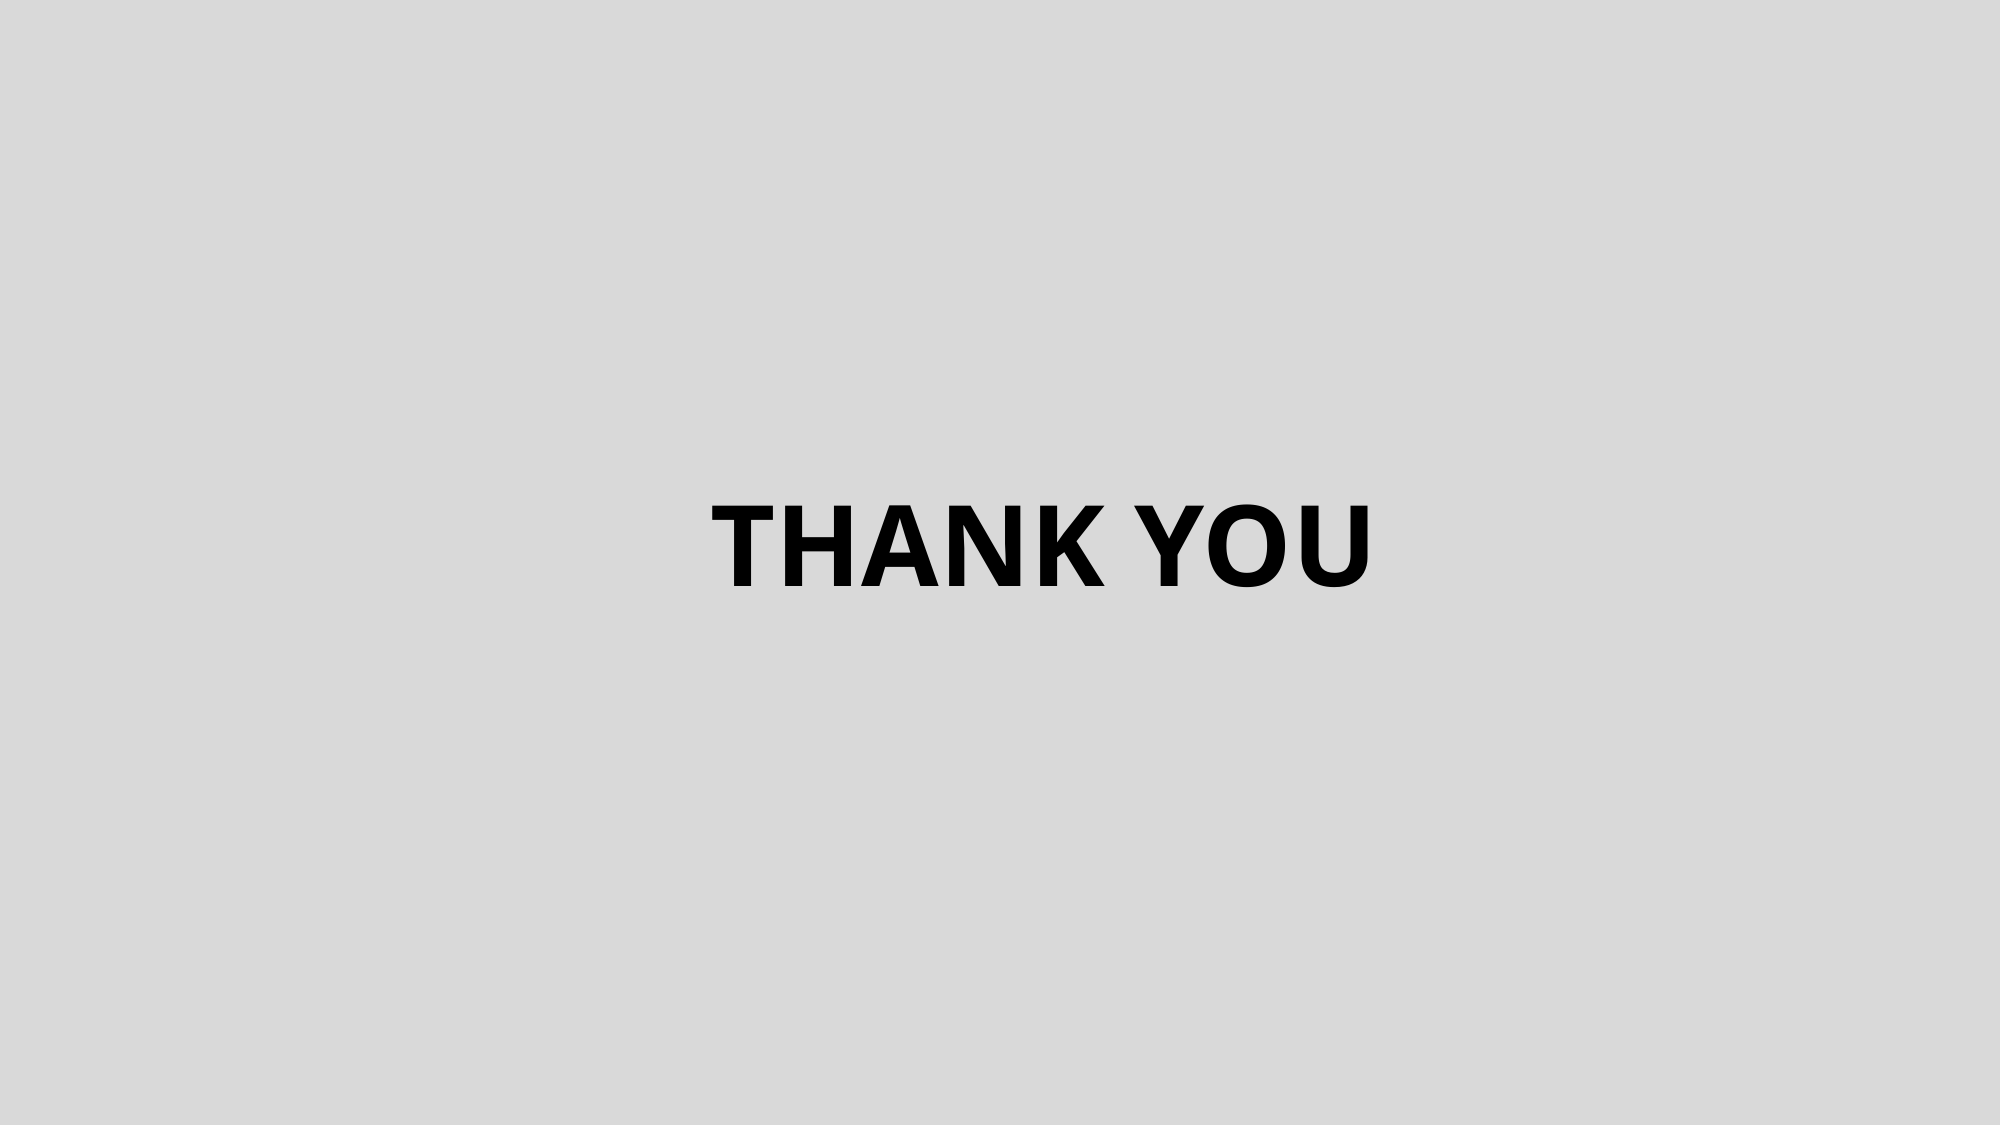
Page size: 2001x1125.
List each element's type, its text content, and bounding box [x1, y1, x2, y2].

title Thank you [257, 423, 1831, 617]
